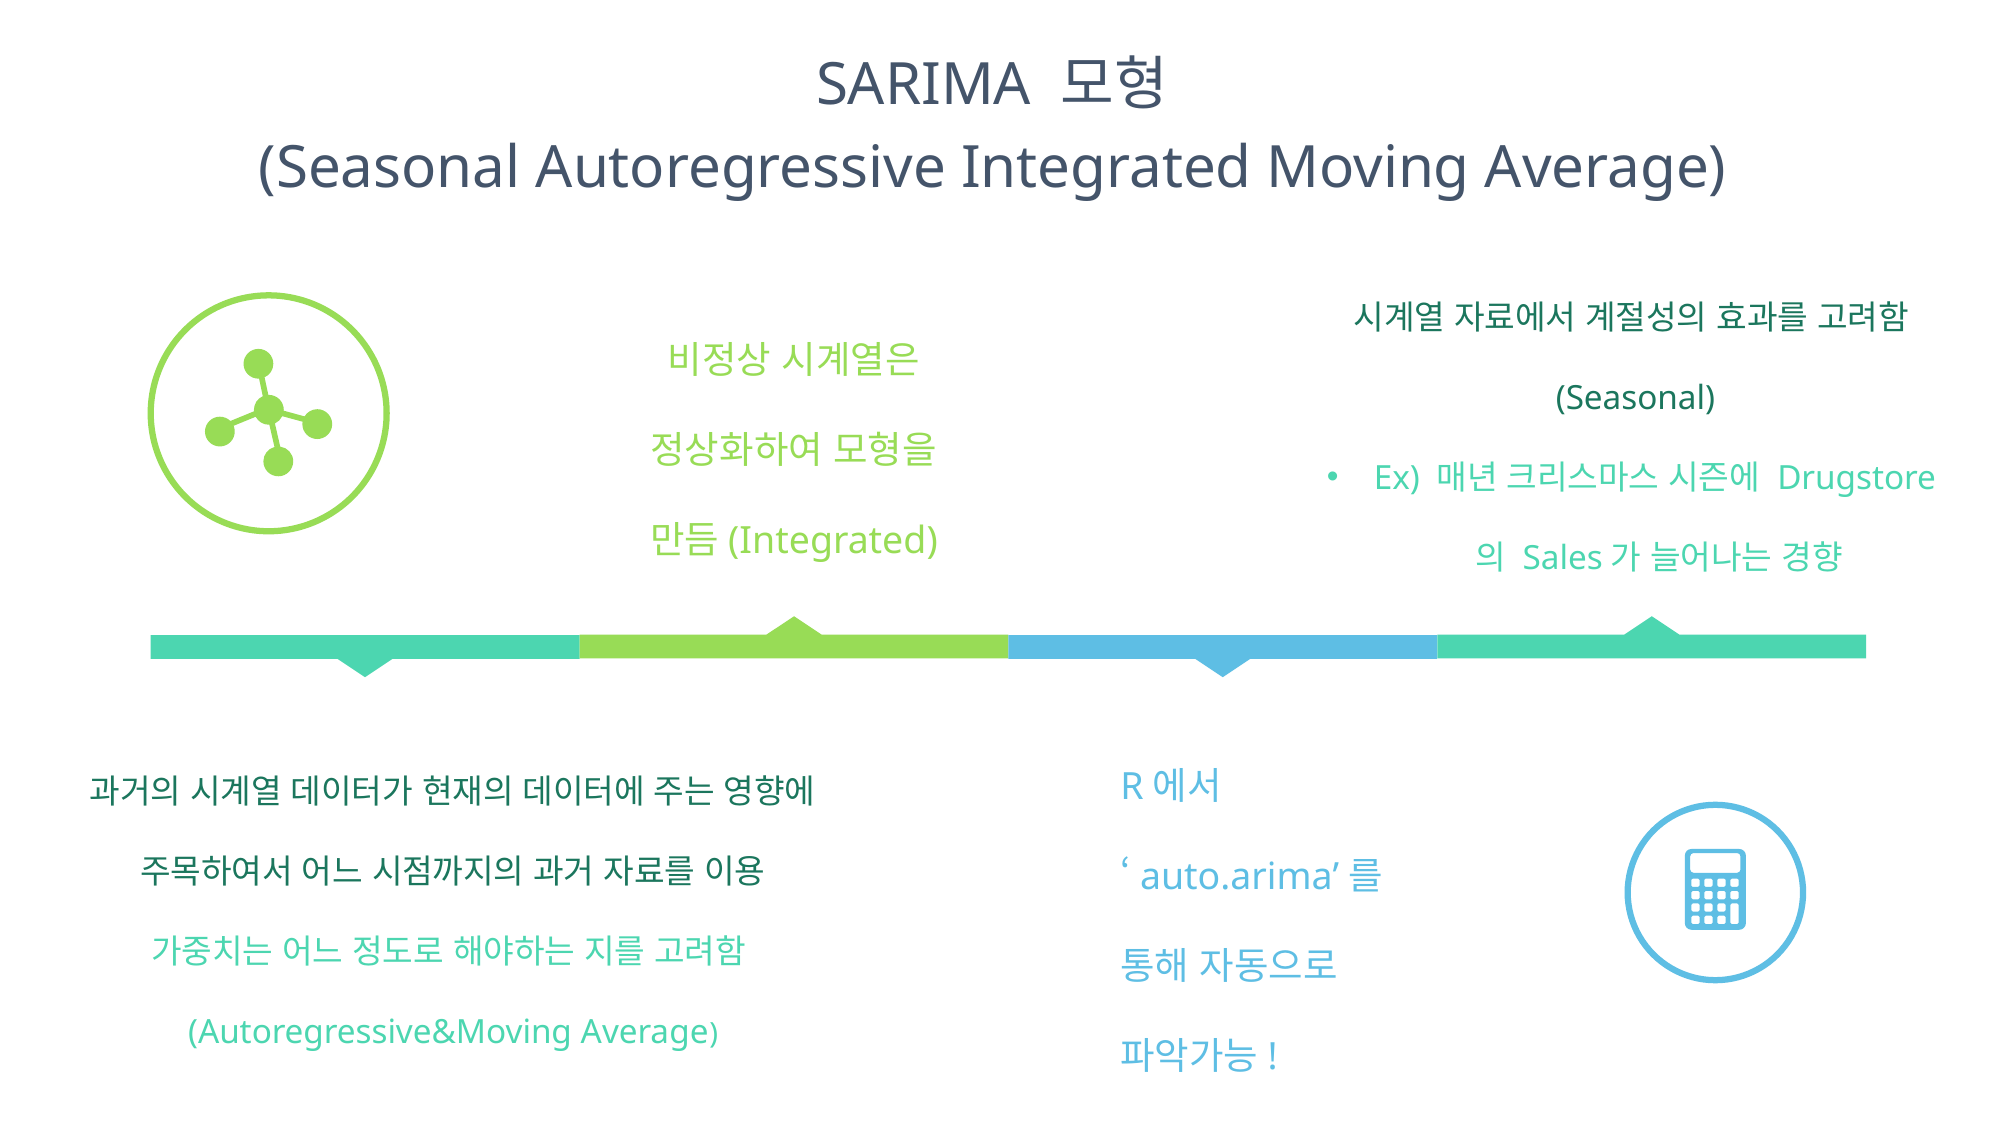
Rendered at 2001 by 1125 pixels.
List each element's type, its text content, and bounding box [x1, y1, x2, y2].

text_box [1683, 847, 1747, 931]
text_box R에서 ‘auto.arima’를 통해 자동으로 파악가능! [1105, 709, 1401, 1085]
text_box [203, 347, 334, 478]
list SARIMA 모형 (Seasonal Autoregressive Integrated Moving Average) [50, 33, 1950, 221]
text_box 과거의 시계열 데이터가 현재의 데이터에 주는 영향에 주목하여서 어느 시점까지의 과거 자료를 이용 가중치는 어느 정도로 해야하는 지를 고려함(Autoregressive&Moving Average) [34, 723, 872, 1058]
text_box [149, 294, 388, 533]
text_box 비정상 시계열은 정상화하여 모형을 만듬(Integrated) [634, 283, 953, 569]
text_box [150, 616, 1867, 678]
text_box [1626, 803, 1805, 982]
text_box 시계열 자료에서 계절성의 효과를 고려함(Seasonal) Ex) 매년 크리스마스 시즌에 Drugstore의 Sales가 늘어나는 경향 [1311, 249, 1960, 584]
